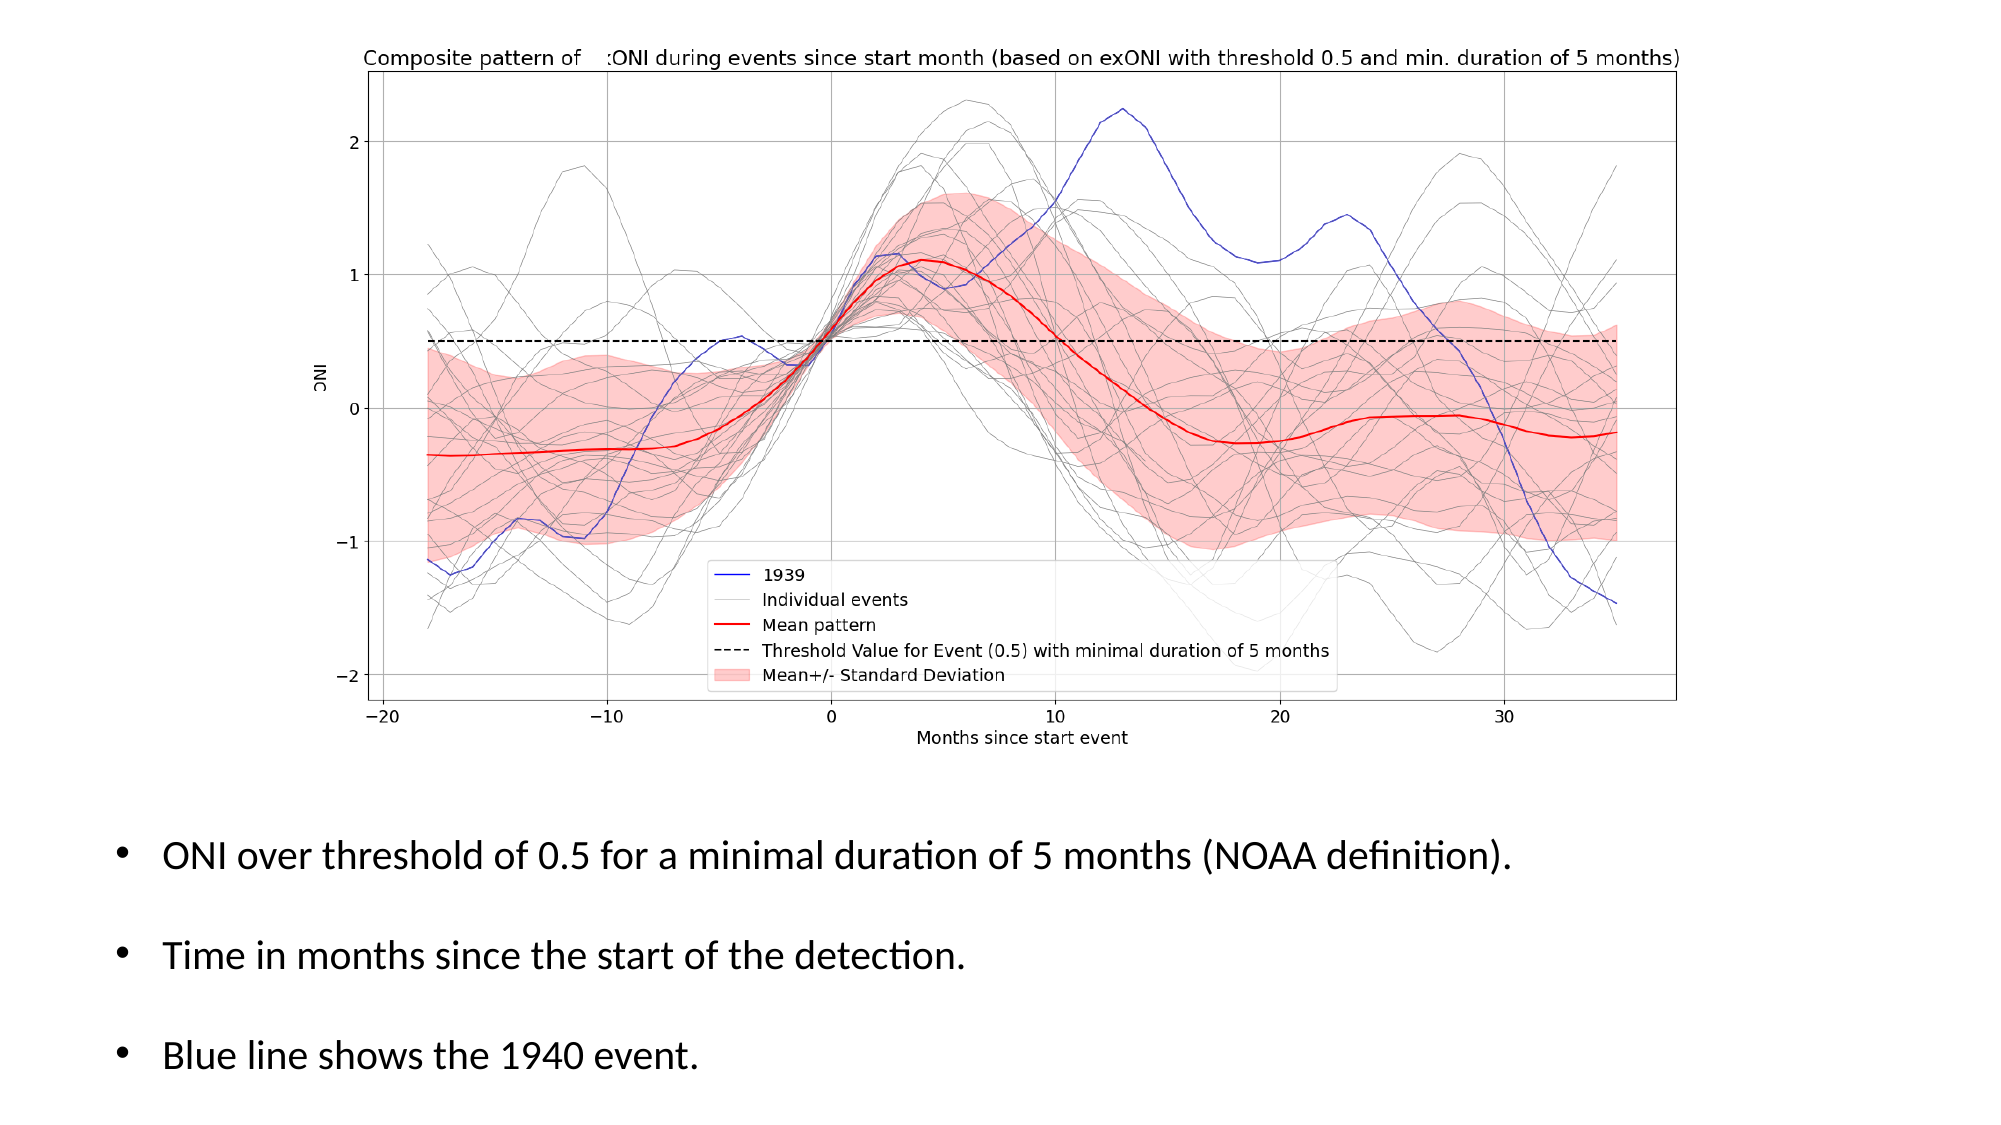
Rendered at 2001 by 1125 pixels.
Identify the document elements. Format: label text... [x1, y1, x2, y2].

picture [240, 0, 1760, 764]
text_box ONI over threshold of 0.5 for a minimal duration of 5 months (NOAA definition). Time in months since the start of the detection. Blue line shows the 1940 event. [100, 820, 1960, 1085]
